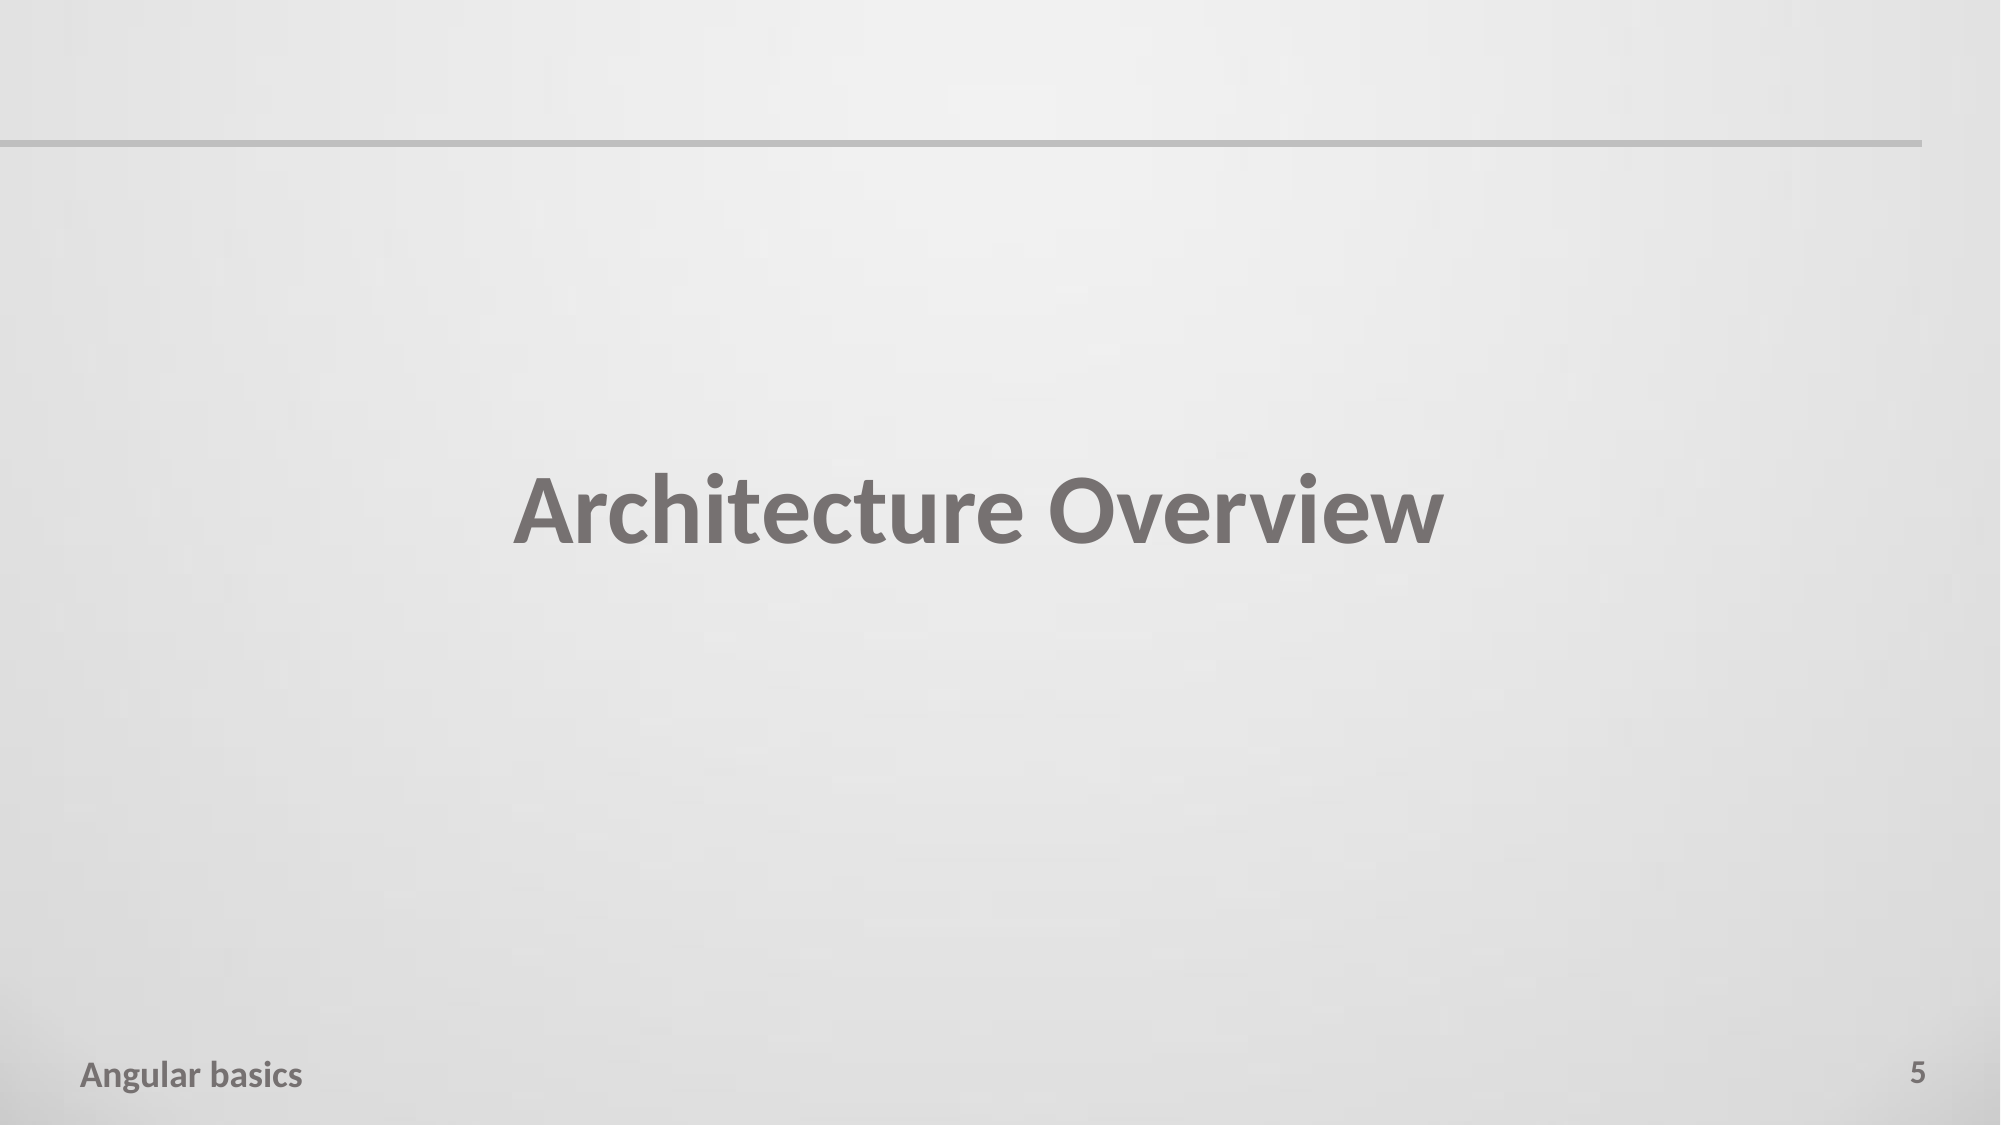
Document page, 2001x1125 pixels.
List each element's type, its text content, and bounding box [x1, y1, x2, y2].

footer Angular basics [65, 1042, 1338, 1103]
picture [0, 0, 2001, 1125]
text_box Architecture Overview [498, 436, 1461, 571]
slide_number 5 [1412, 1038, 1942, 1103]
